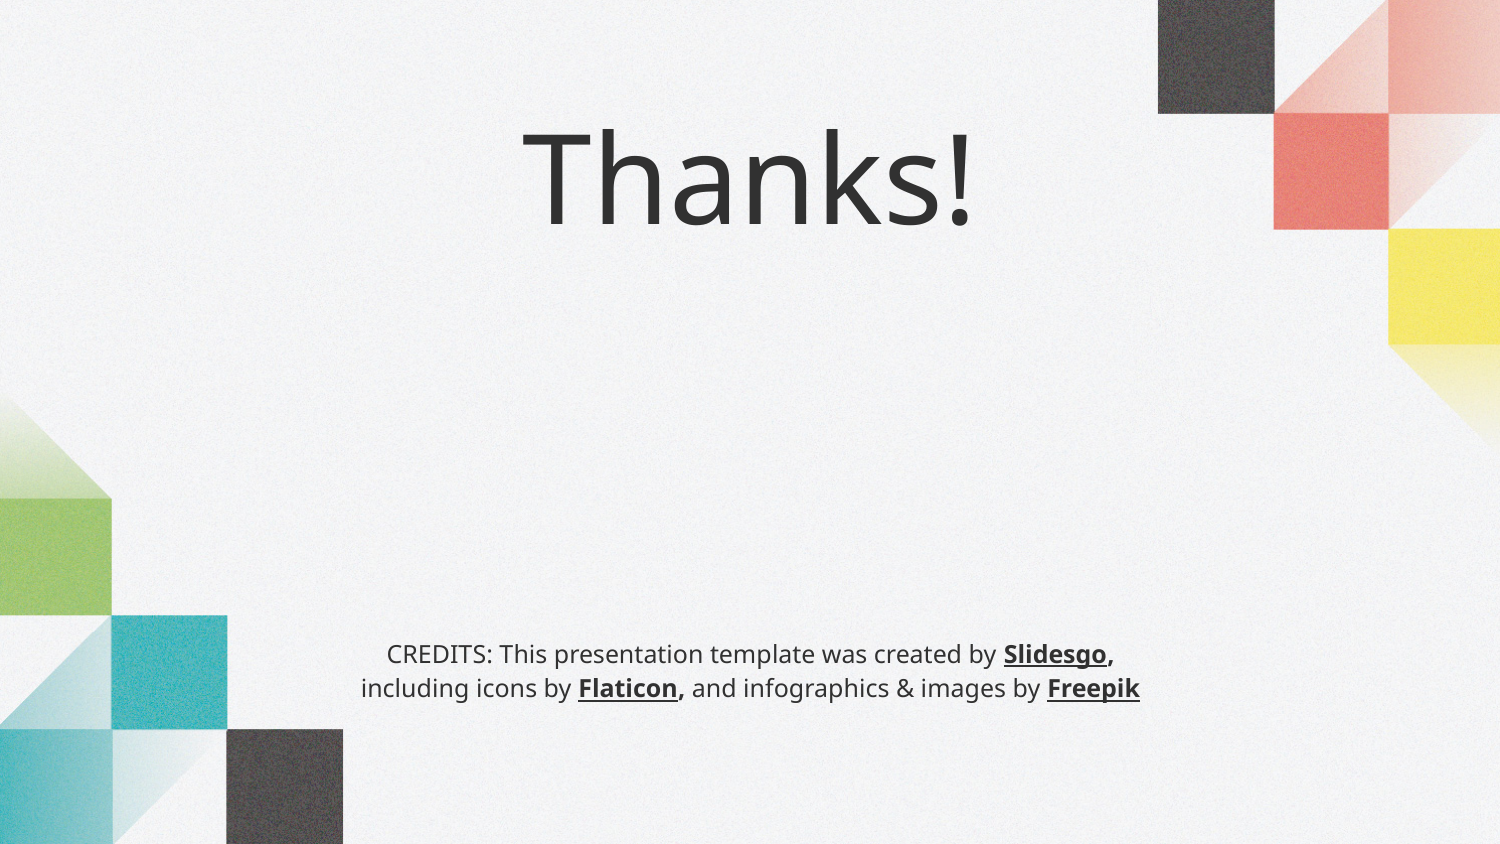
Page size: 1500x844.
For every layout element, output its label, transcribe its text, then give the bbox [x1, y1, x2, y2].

title Thanks! [427, 113, 1073, 236]
picture [0, 0, 1500, 844]
